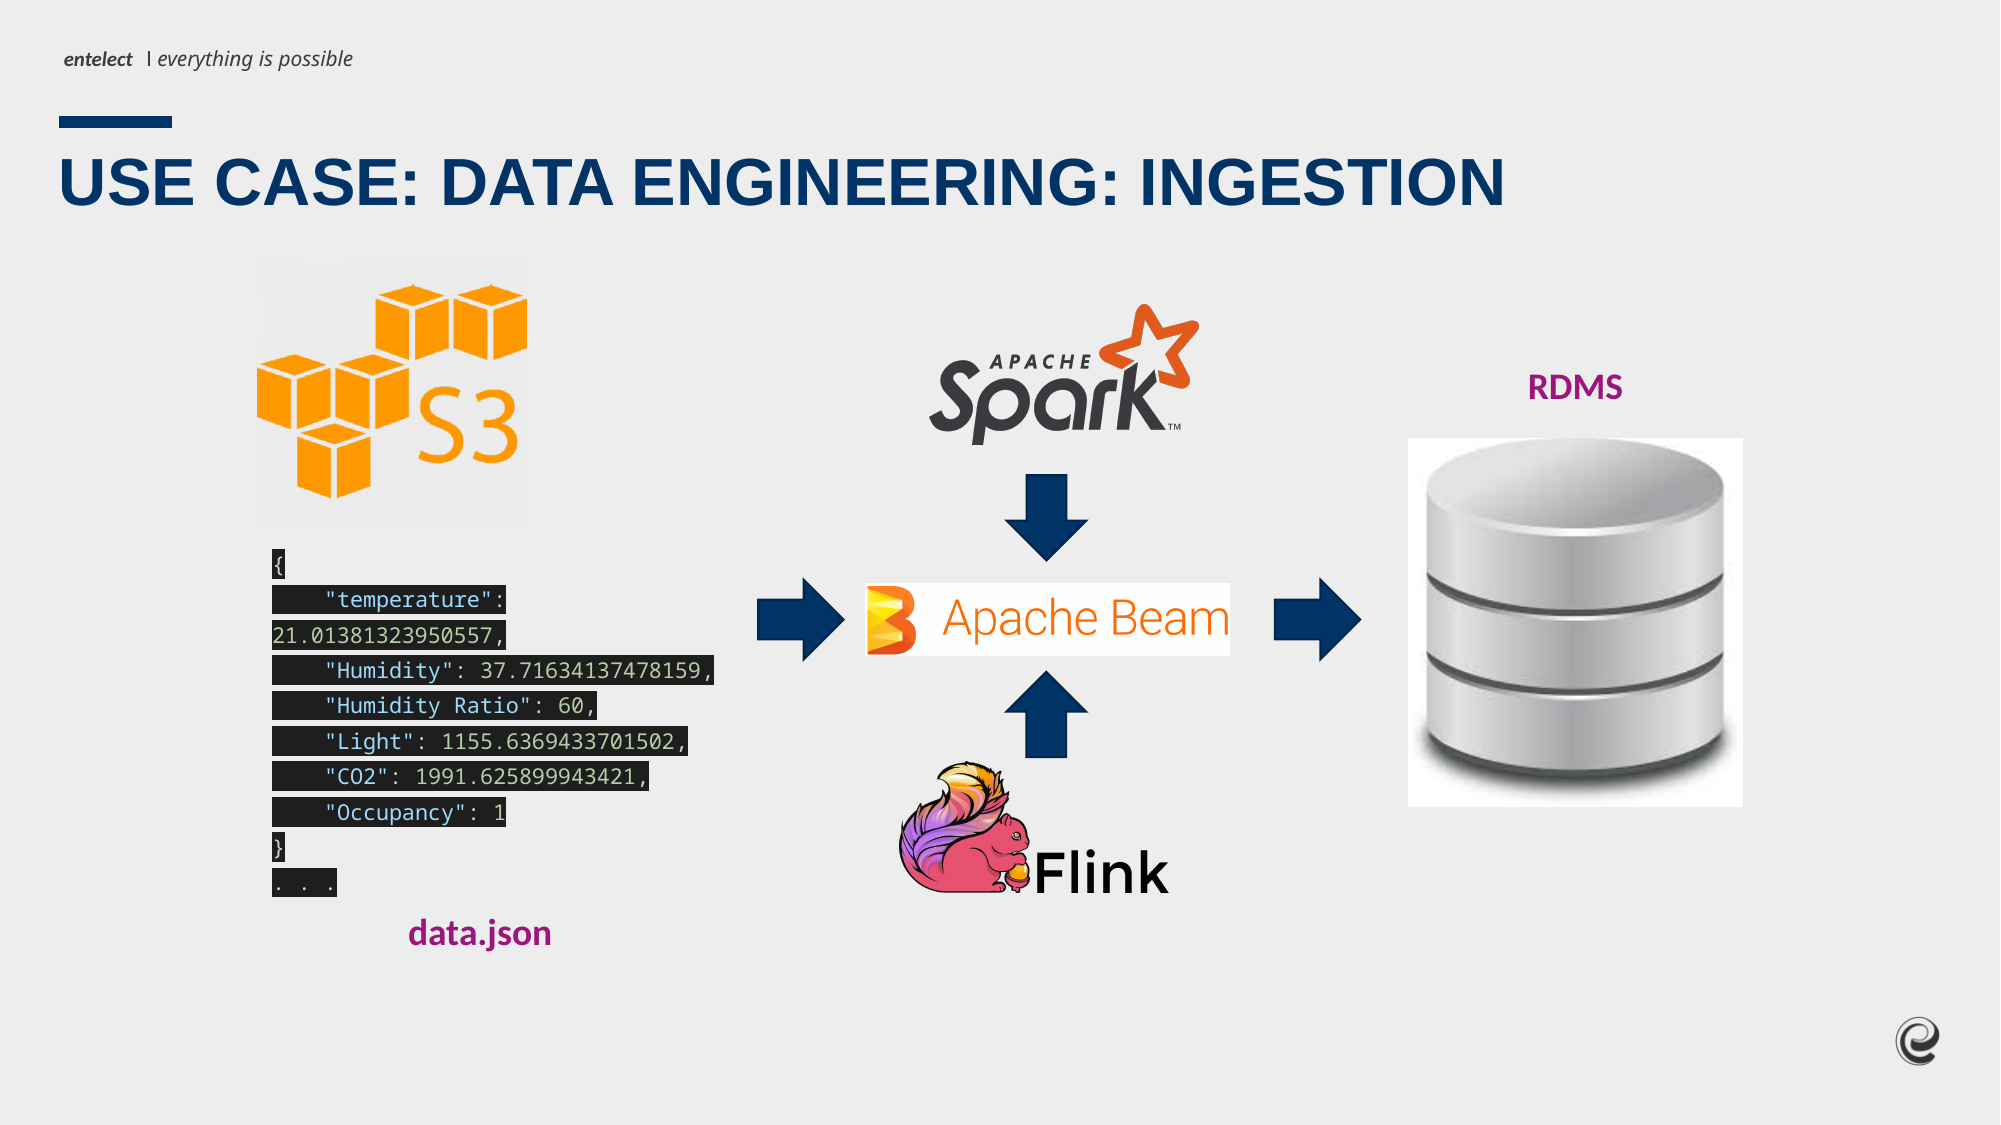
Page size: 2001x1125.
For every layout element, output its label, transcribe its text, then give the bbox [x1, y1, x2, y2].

text_box [1004, 474, 1089, 562]
picture [257, 256, 527, 527]
picture [899, 761, 1169, 894]
text_box [1004, 670, 1089, 759]
picture [929, 304, 1199, 445]
text_box RDMS [1352, 346, 1799, 417]
text_box data.json [257, 893, 704, 965]
picture [1895, 1016, 1940, 1066]
text_box [1273, 577, 1362, 662]
text_box [757, 577, 845, 662]
picture [1408, 438, 1743, 807]
picture [865, 583, 1230, 656]
text_box USE CASE: DATA ENGINEERING: INGESTION [44, 131, 1939, 227]
text_box { "temperature": 21.01381323950557, "Humidity": 37.71634137478159, "Humidity Ratio": 60, "Light": 1155.6369433701502, "CO2": 1991.625899943421, "Occupancy": 1 } . . . [257, 526, 737, 865]
